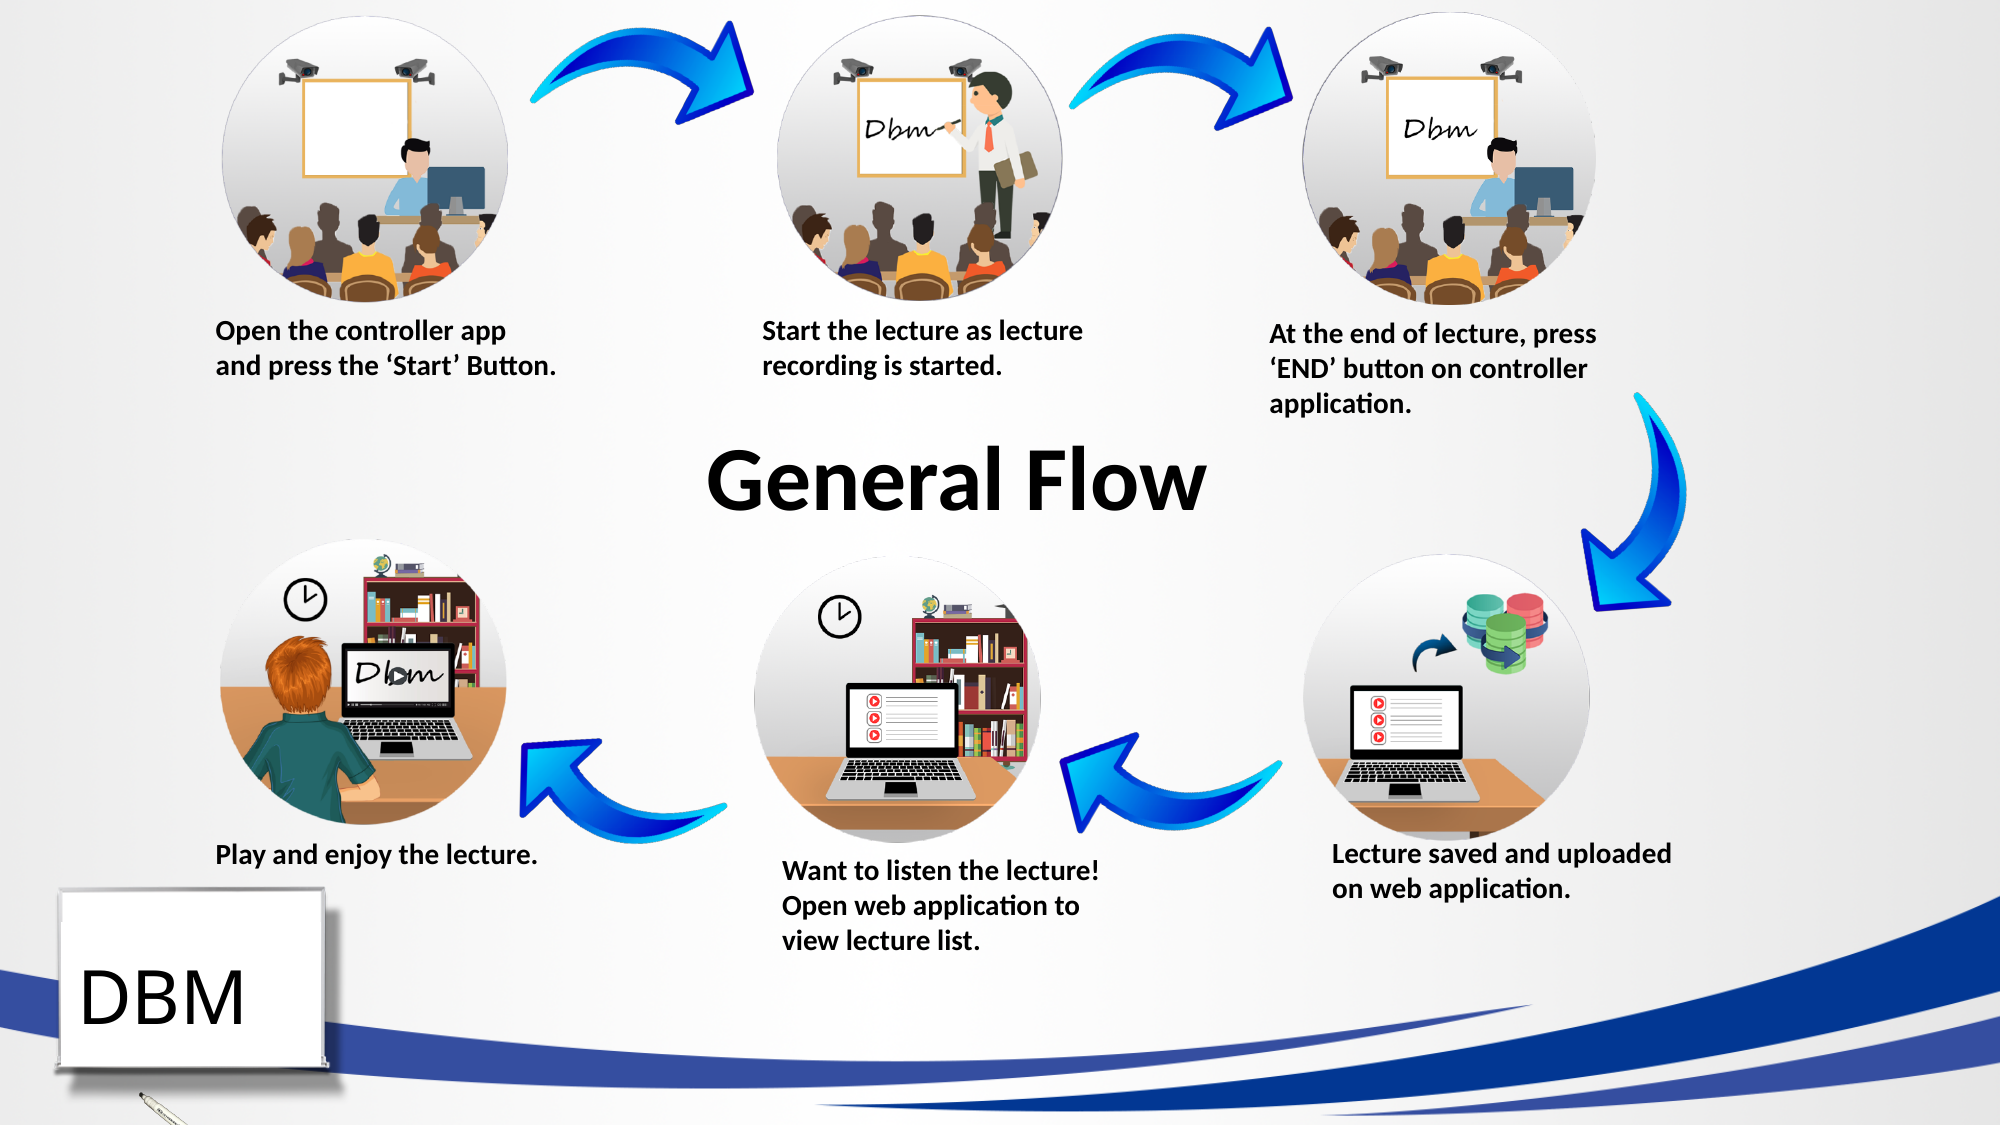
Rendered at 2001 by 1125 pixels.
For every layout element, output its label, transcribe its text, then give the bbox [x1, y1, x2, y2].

text_box Start the lecture as lecture recording is started. [747, 304, 1121, 389]
text_box General Flow [692, 411, 1510, 536]
text_box Open the controller app and press the ‘Start’ Button. [200, 304, 574, 389]
text_box At the end of lecture, press ‘END’ button on controller application. [1254, 307, 1628, 427]
picture [0, 0, 2000, 1125]
text_box Play and enjoy the lecture. [200, 831, 574, 878]
text_box Want to listen the lecture! Open web application to view lecture list. [767, 867, 1141, 964]
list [178, 11, 535, 305]
text_box Lecture saved and uploaded on web application. [1317, 827, 1691, 912]
